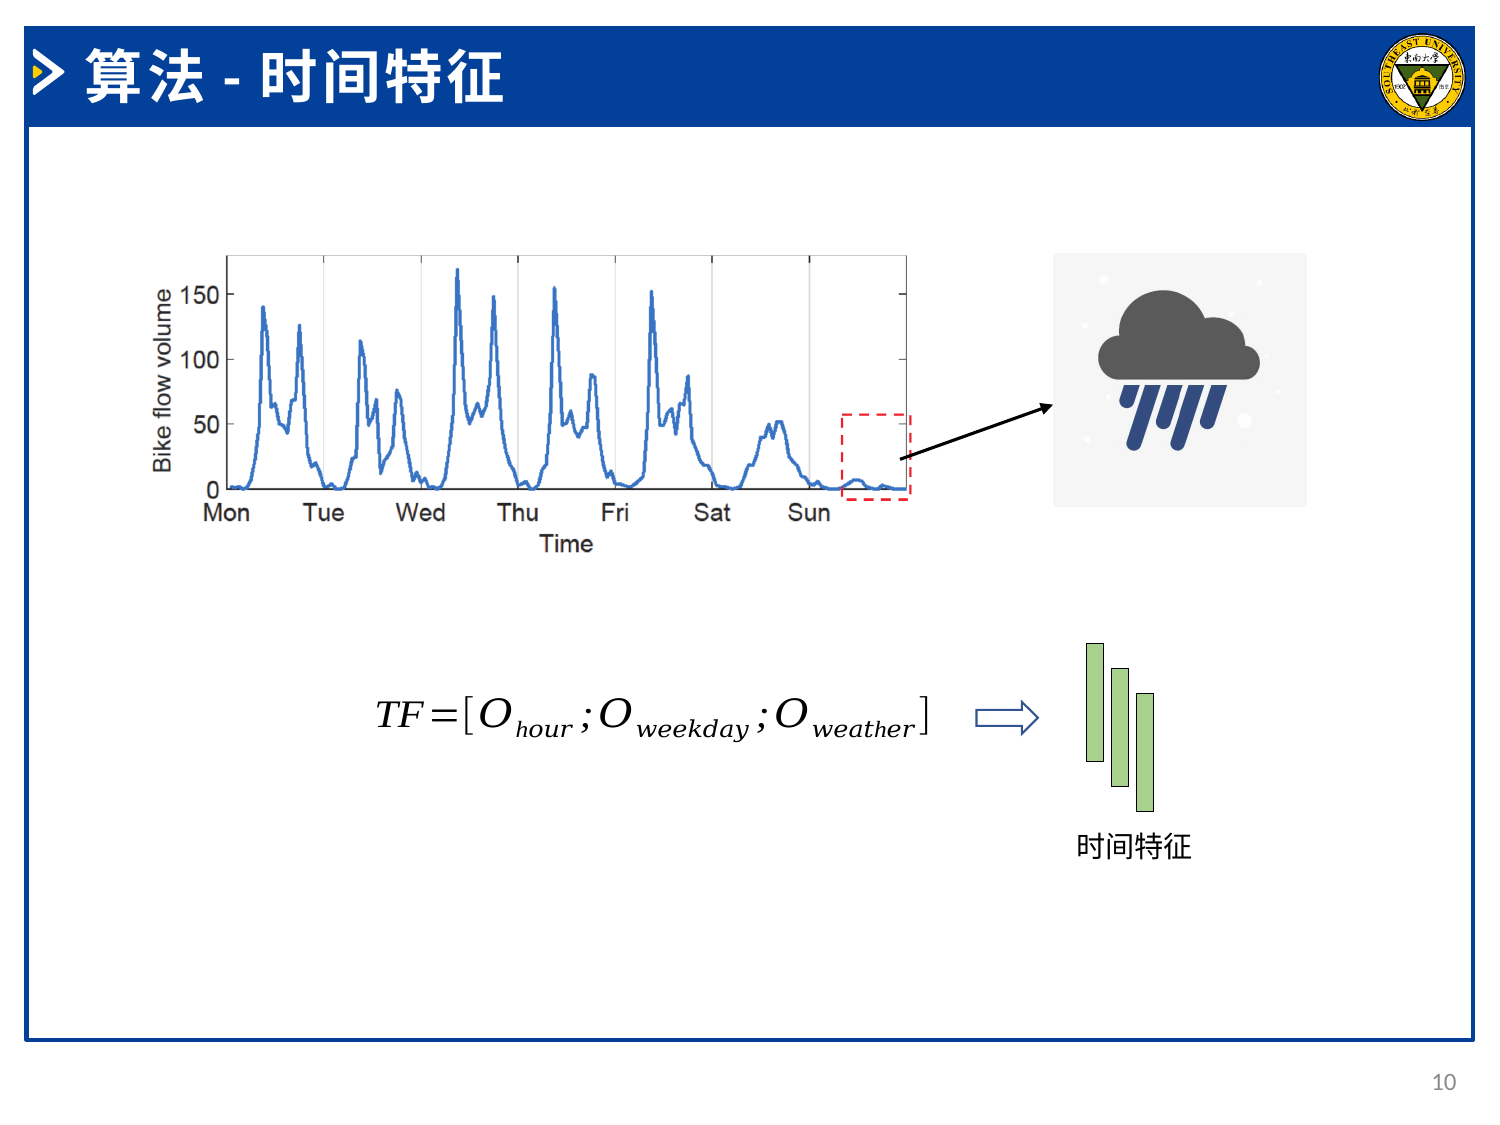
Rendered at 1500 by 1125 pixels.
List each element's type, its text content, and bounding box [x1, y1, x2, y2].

text_box [1136, 693, 1154, 812]
picture [1053, 253, 1307, 507]
text_box 算法-时间特征 [70, 32, 605, 118]
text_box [899, 404, 1054, 460]
text_box 时间特征 [1061, 821, 1212, 872]
picture [141, 234, 945, 567]
text_box [1111, 668, 1129, 787]
slide_number 10 [1382, 1051, 1472, 1111]
text_box [975, 699, 1040, 737]
text_box [1086, 643, 1104, 762]
picture [1378, 33, 1467, 121]
